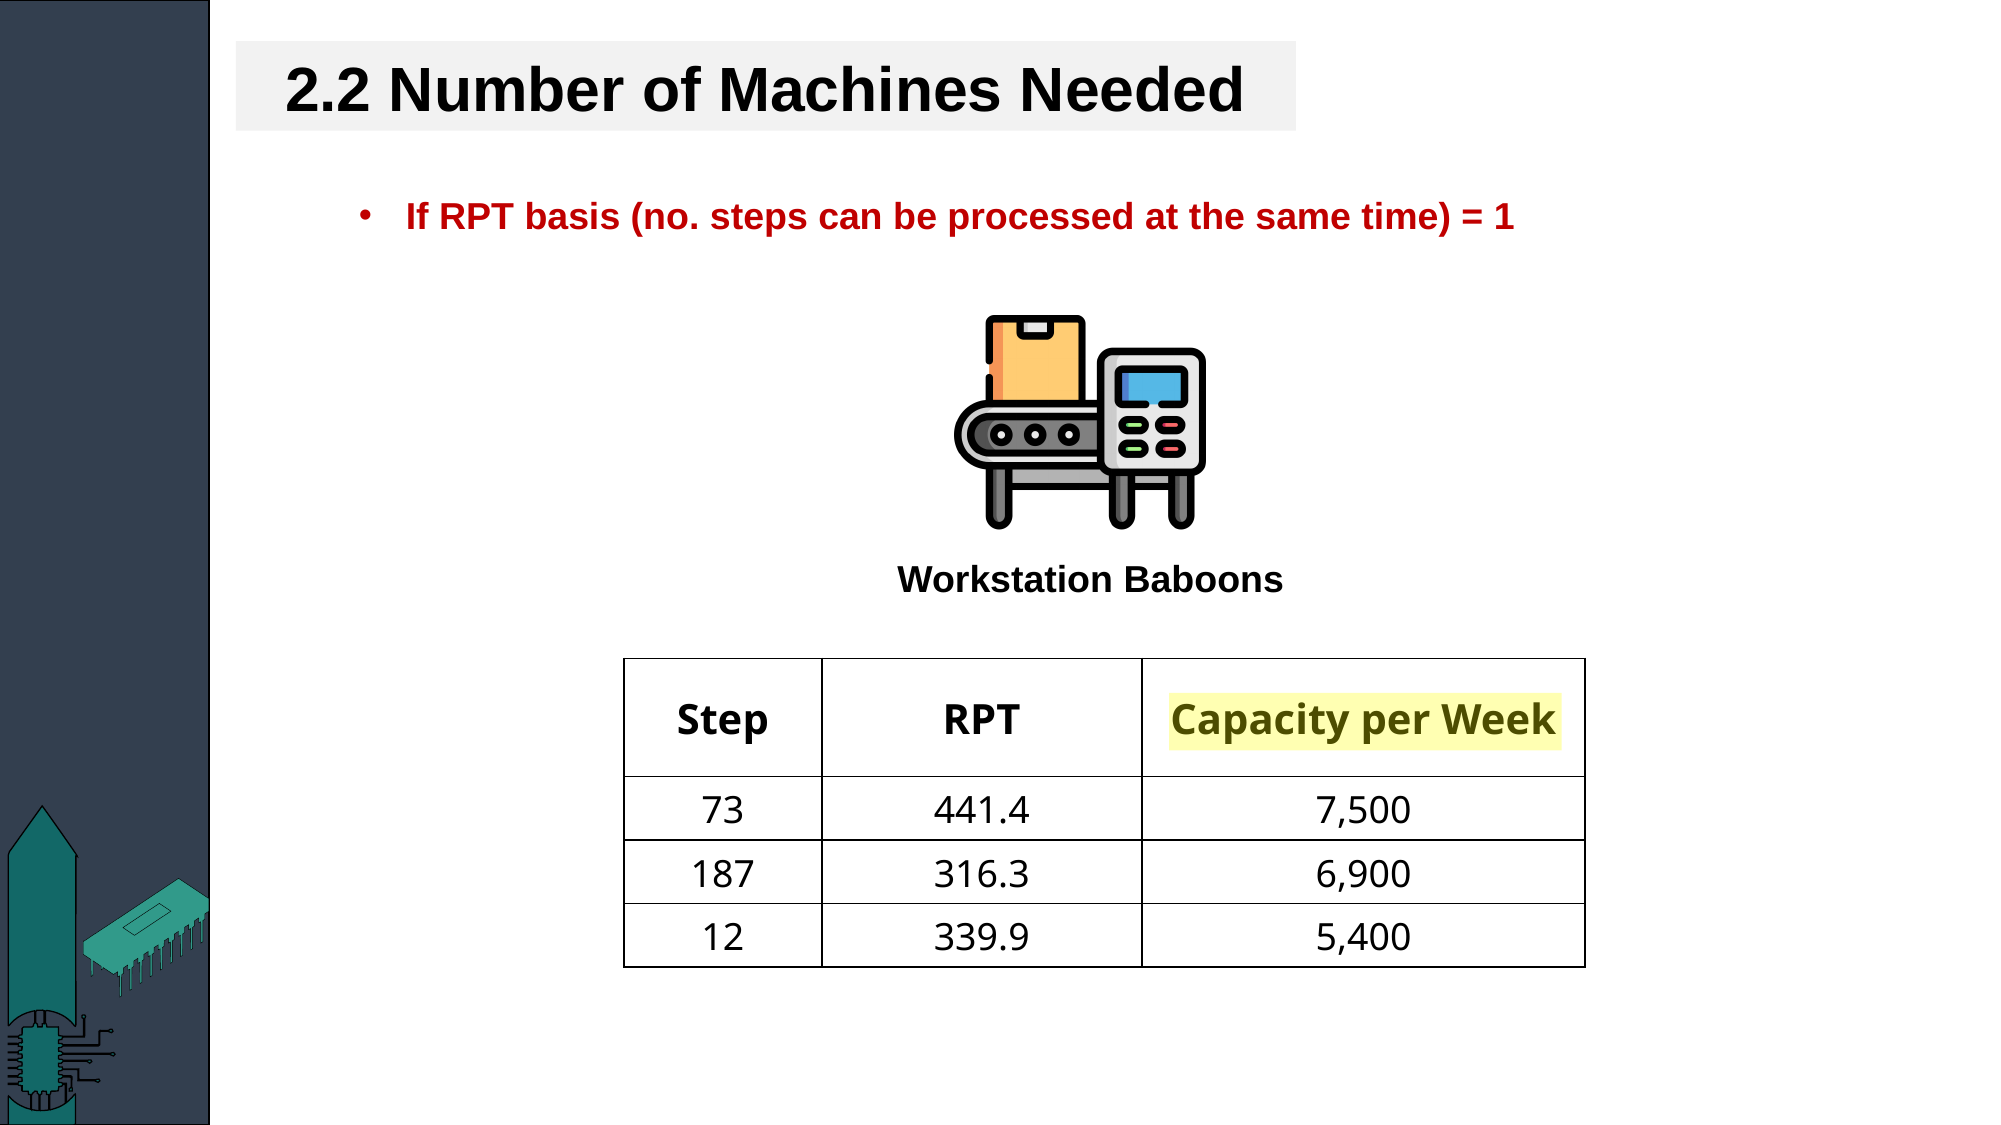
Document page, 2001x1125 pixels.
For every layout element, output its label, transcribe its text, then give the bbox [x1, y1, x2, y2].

table_cell 339.9 [823, 904, 1141, 966]
table_cell 441.4 [823, 777, 1141, 839]
table_cell 316.3 [823, 841, 1141, 903]
text_box If RPT basis (no. steps can be processed at the same time) = 1 [344, 184, 1594, 245]
table_header Capacity per Week [1143, 659, 1584, 776]
table_cell 73 [625, 777, 821, 839]
table_cell 5,400 [1143, 904, 1584, 966]
table_cell 7,500 [1143, 777, 1584, 839]
table_cell 6,900 [1143, 841, 1584, 903]
text_box 2.2 Number of Machines Needed [235, 41, 1296, 131]
table_cell 12 [625, 904, 821, 966]
text_box Workstation Baboons [838, 547, 1344, 607]
table_header Step [625, 659, 821, 776]
table_header RPT [823, 659, 1141, 776]
picture [954, 296, 1206, 548]
text_box [1168, 692, 1563, 751]
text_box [0, 0, 209, 1125]
table_cell 187 [625, 841, 821, 903]
